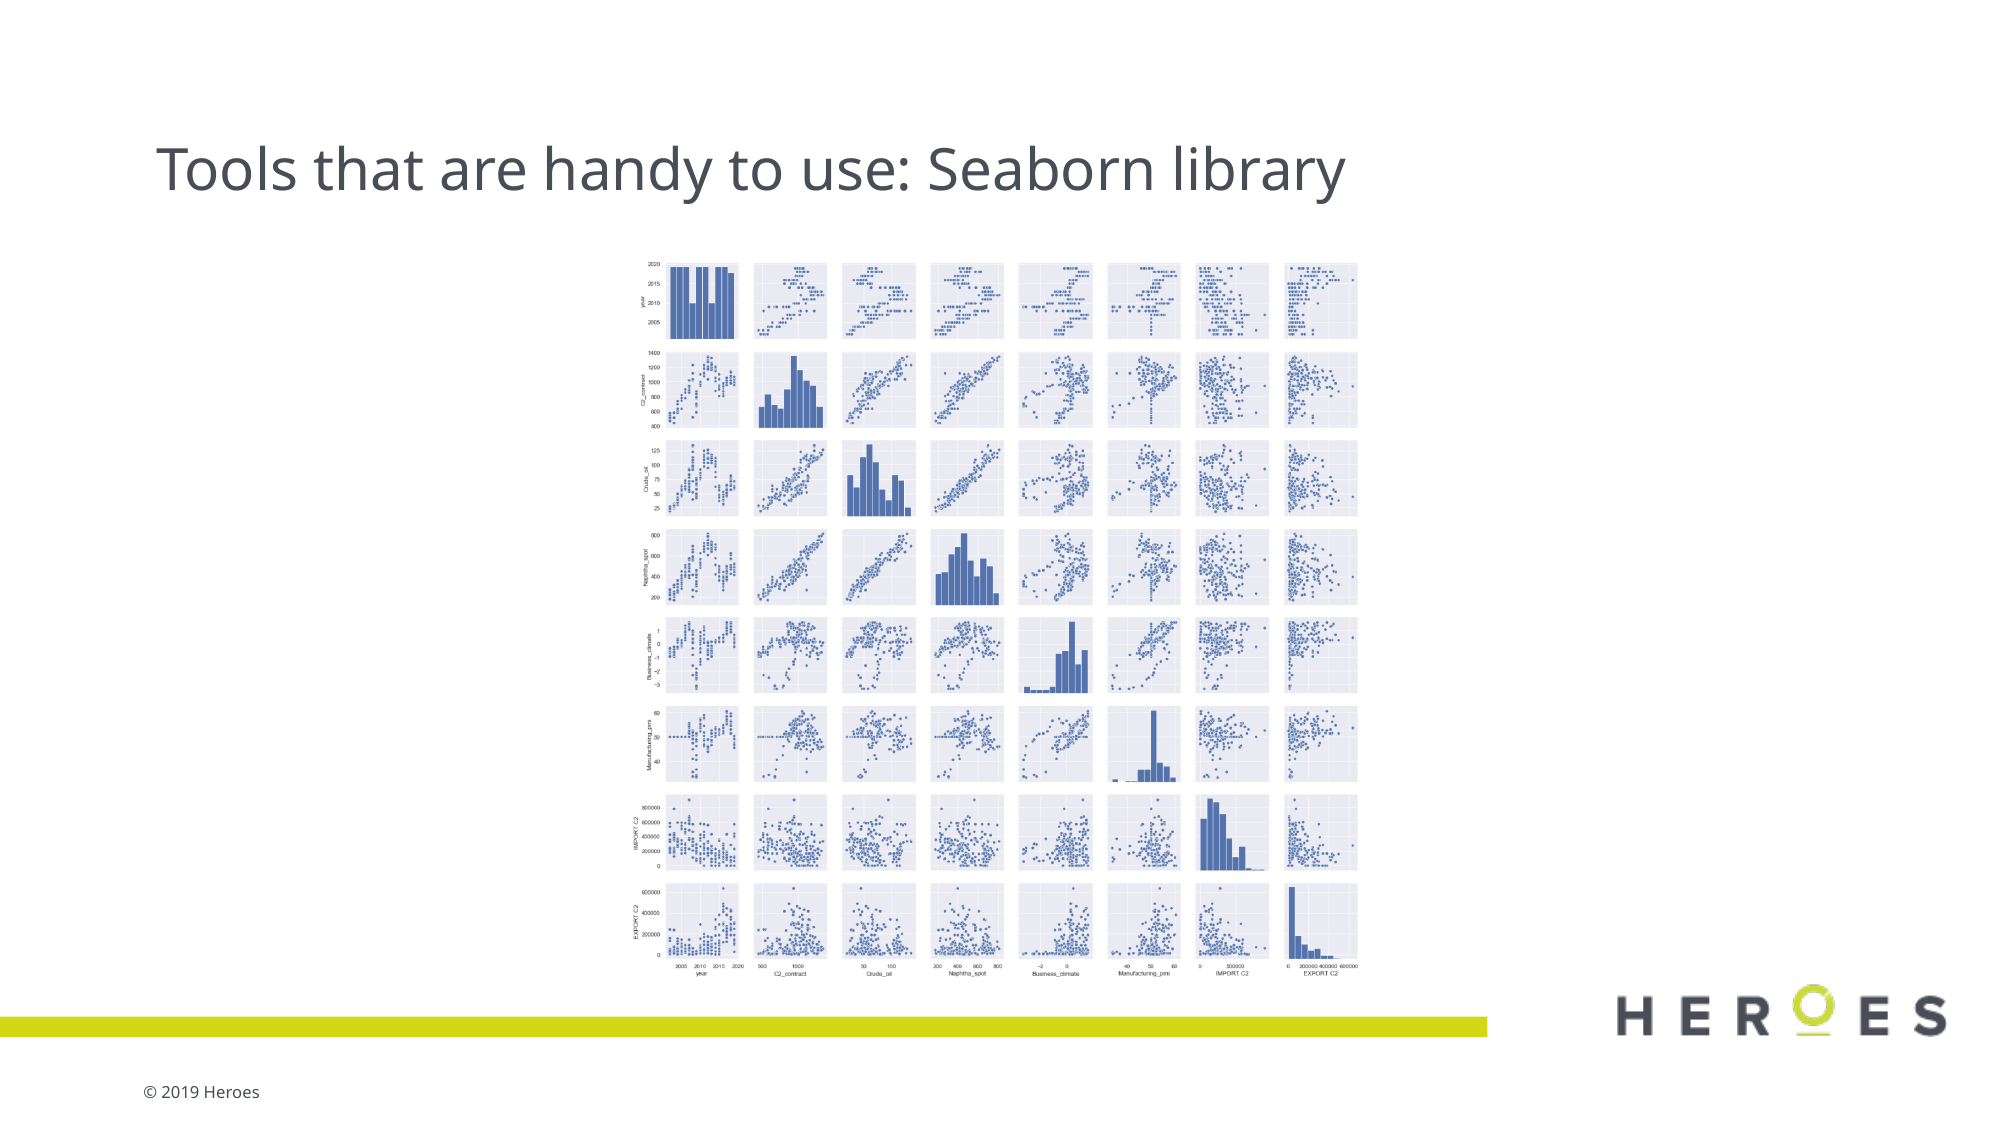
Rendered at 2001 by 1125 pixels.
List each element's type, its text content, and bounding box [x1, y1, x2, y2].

picture [626, 254, 1374, 983]
picture [1617, 982, 1949, 1037]
list Tools that are handy to use: Seaborn library [139, 124, 1951, 835]
